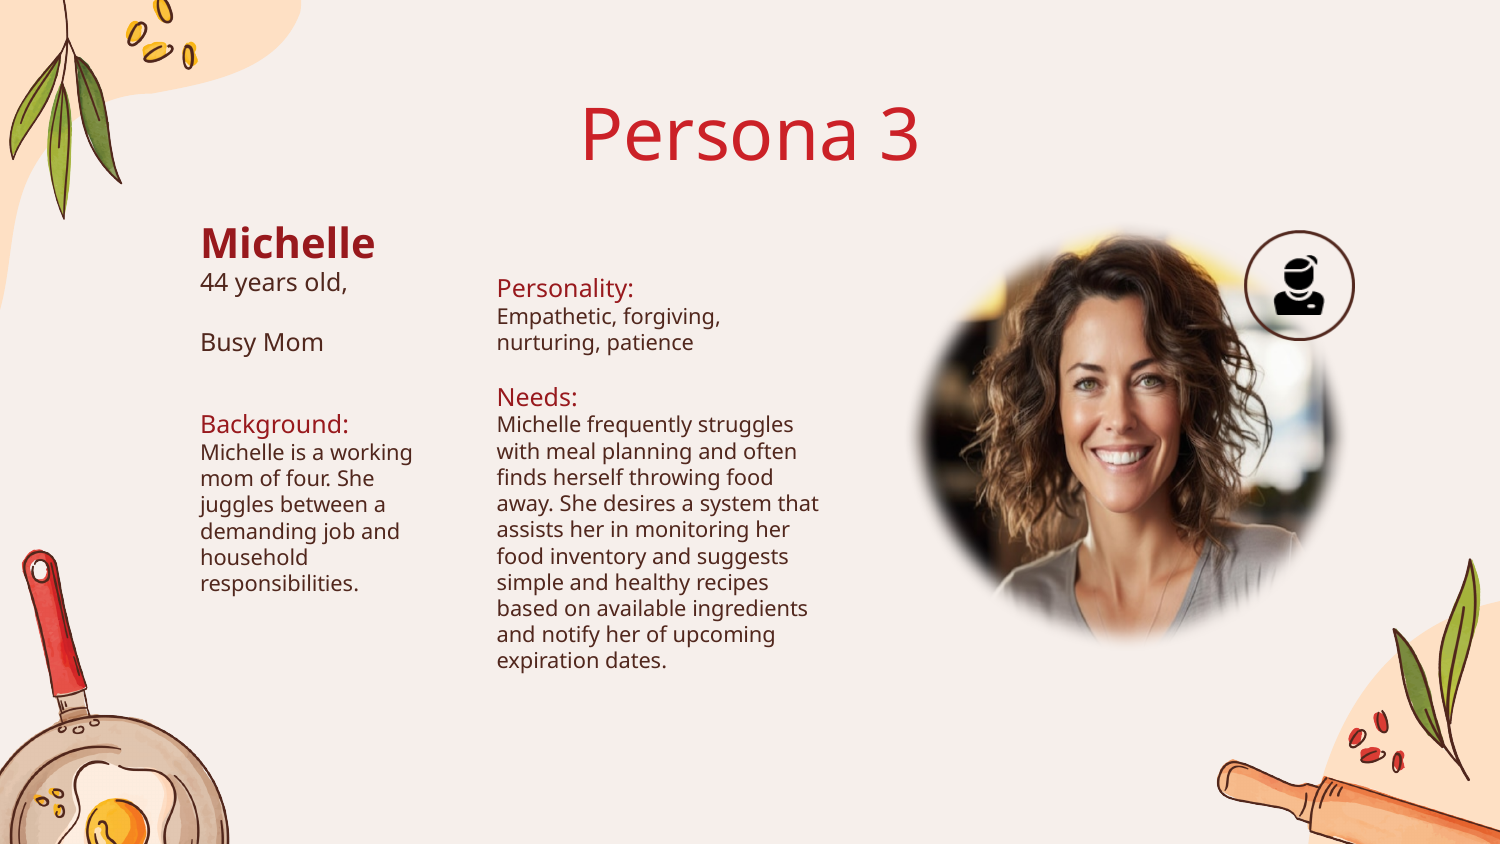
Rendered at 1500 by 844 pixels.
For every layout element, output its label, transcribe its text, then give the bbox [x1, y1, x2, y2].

picture [0, 0, 147, 226]
text_box Michelle 44 years old, Busy Mom Background: Michelle is a working mom of four. She juggles between a demanding job and household responsibilities. [185, 201, 452, 675]
title Persona 3 [118, 72, 1383, 167]
picture [0, 545, 307, 844]
text_box Personality: Empathetic, forgiving, nurturing, patience Needs: Michelle frequently struggles with meal planning and often finds herself throwing food away. She desires a system that assists her in monitoring her food inventory and suggests simple and healthy recipes based on available ingredients and notify her of upcoming expiration dates. [481, 201, 837, 691]
picture [902, 219, 1500, 844]
picture [120, 0, 213, 72]
